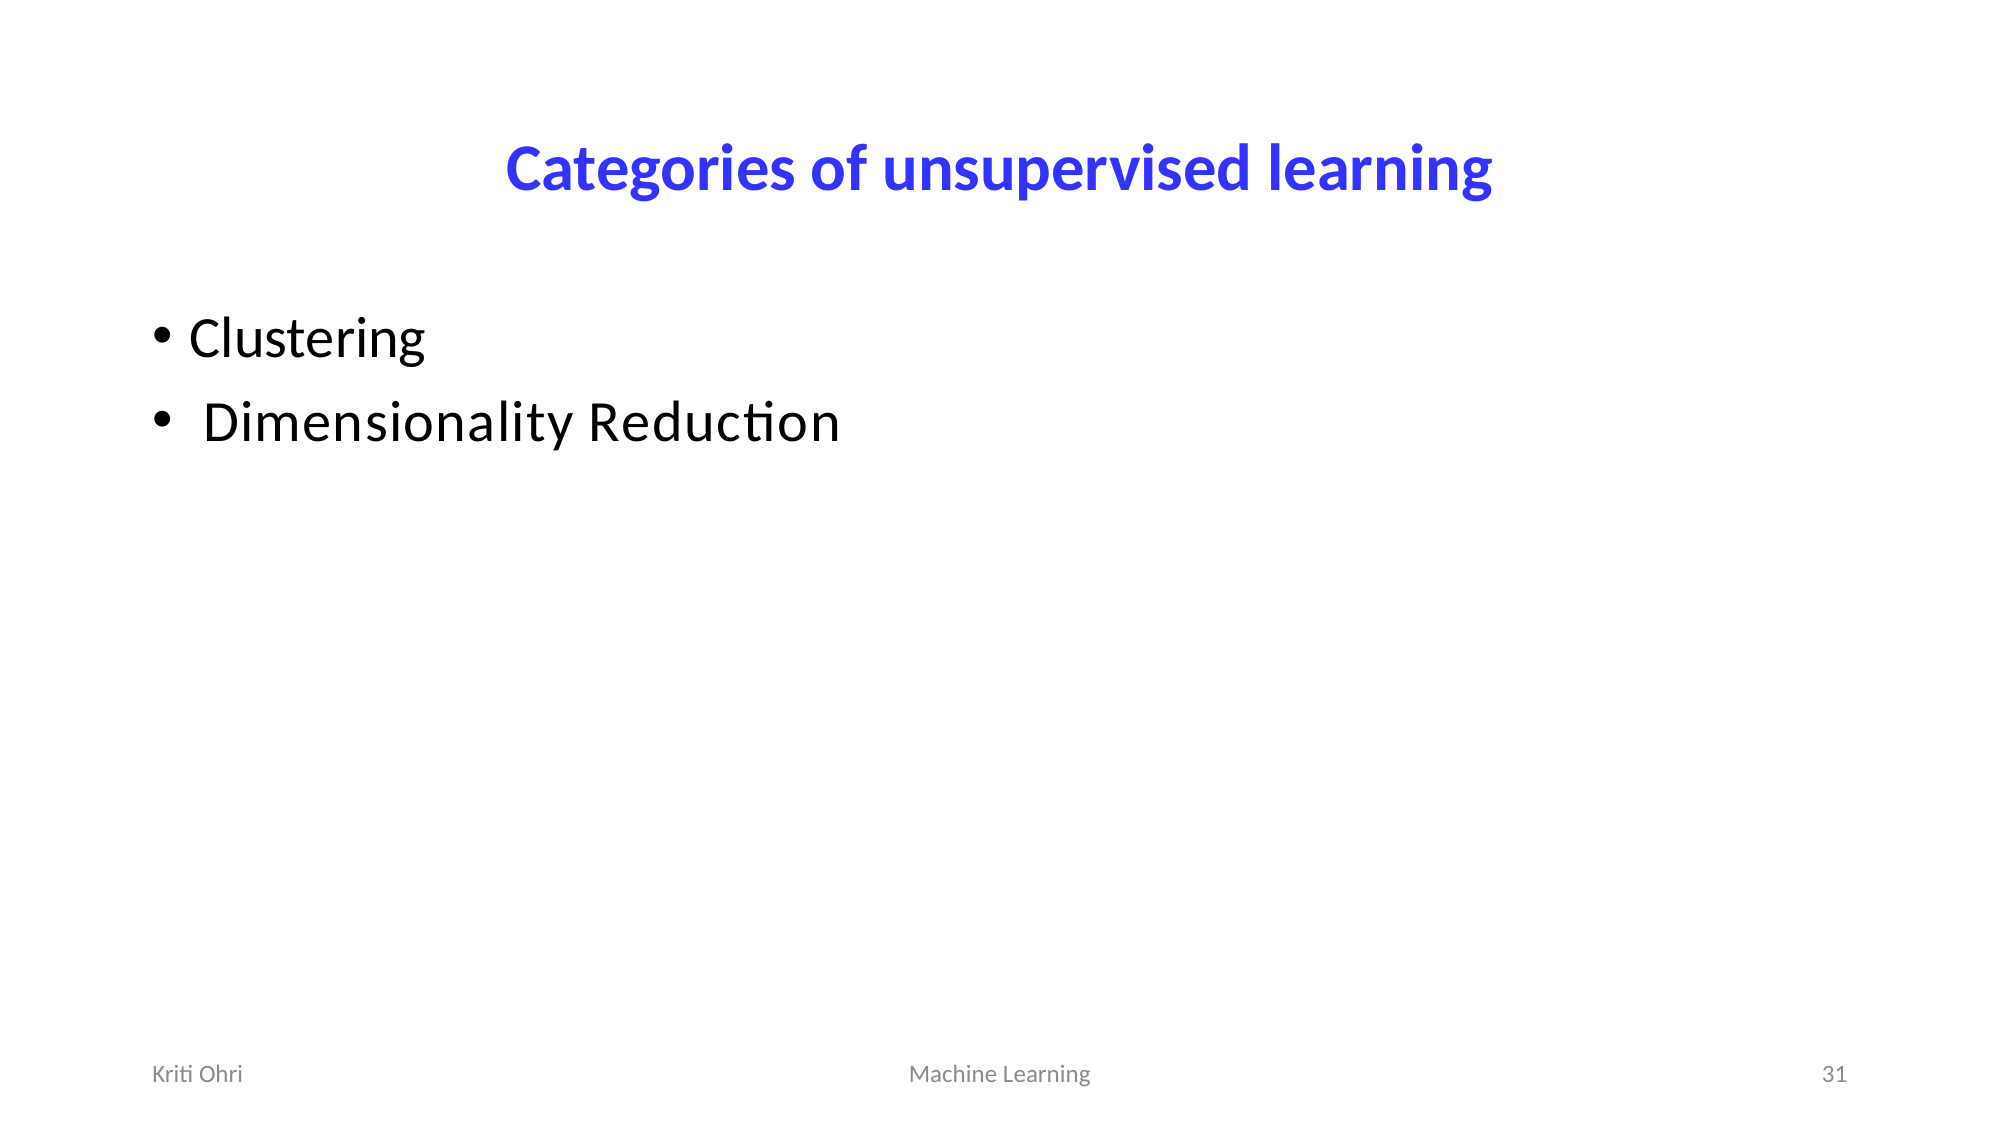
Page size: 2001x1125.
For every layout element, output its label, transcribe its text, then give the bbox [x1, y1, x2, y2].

footer Machine Learning [662, 1042, 1338, 1103]
title Categories of unsupervised learning [137, 59, 1863, 278]
slide_number 31 [1412, 1042, 1863, 1103]
list Clustering Dimensionality Reduction [137, 299, 1863, 1014]
slide_number Kriti Ohri [137, 1042, 588, 1103]
